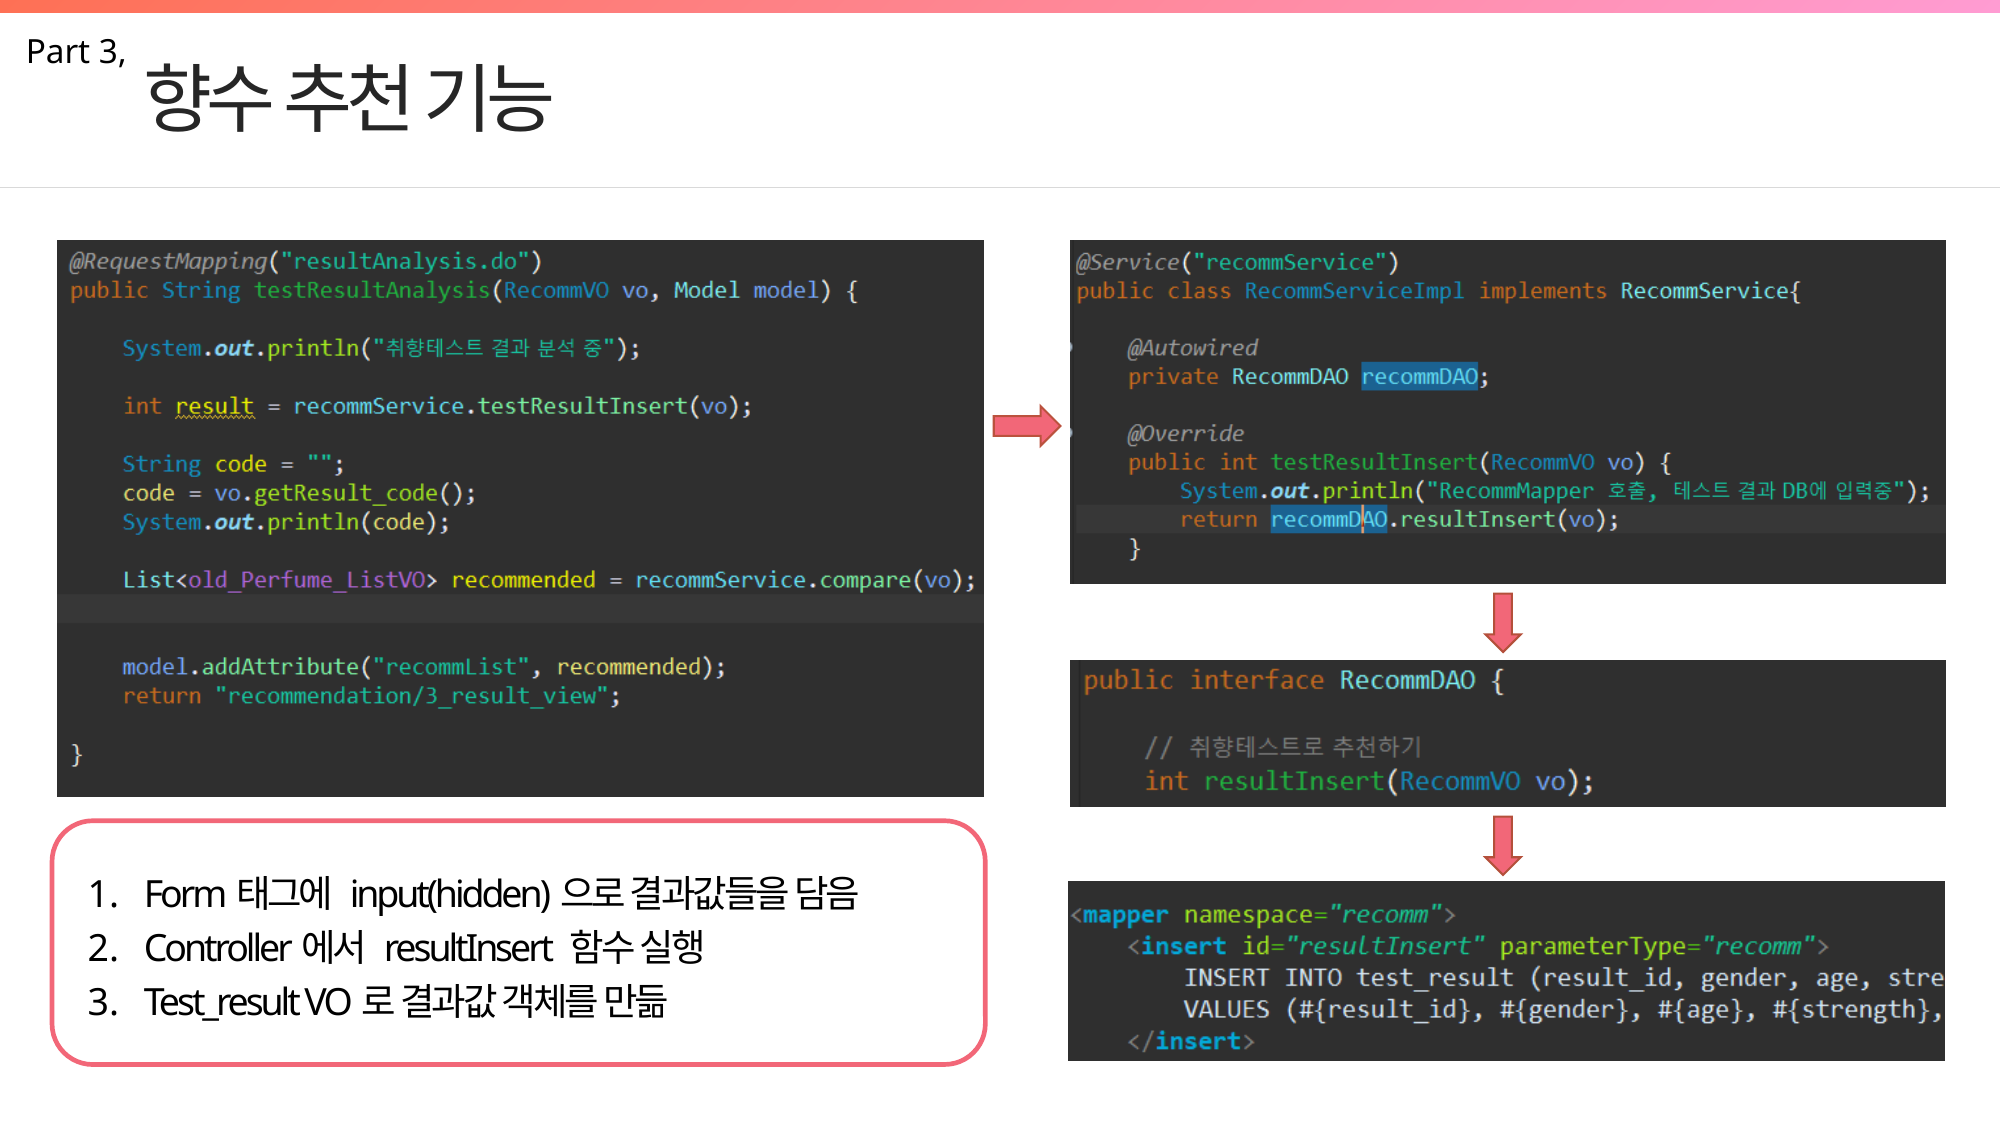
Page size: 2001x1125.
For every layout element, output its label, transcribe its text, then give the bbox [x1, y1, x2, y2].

picture [57, 240, 984, 797]
text_box [1482, 815, 1524, 877]
text_box [992, 403, 1062, 449]
text_box [1482, 592, 1524, 654]
text_box [50, 819, 987, 1066]
text_box Part 3, [10, 22, 151, 78]
text_box [0, 0, 2000, 13]
picture [1070, 240, 1946, 584]
picture [1070, 660, 1946, 807]
text_box 향수 추천 기능 [128, 44, 571, 150]
text_box Form태그에 input(hidden)으로 결과값들을 담음 Controller에서 resultInsert 함수 실행 Test_result VO로 결과값 객체를 만듦 [72, 854, 950, 1031]
picture [1068, 881, 1945, 1061]
